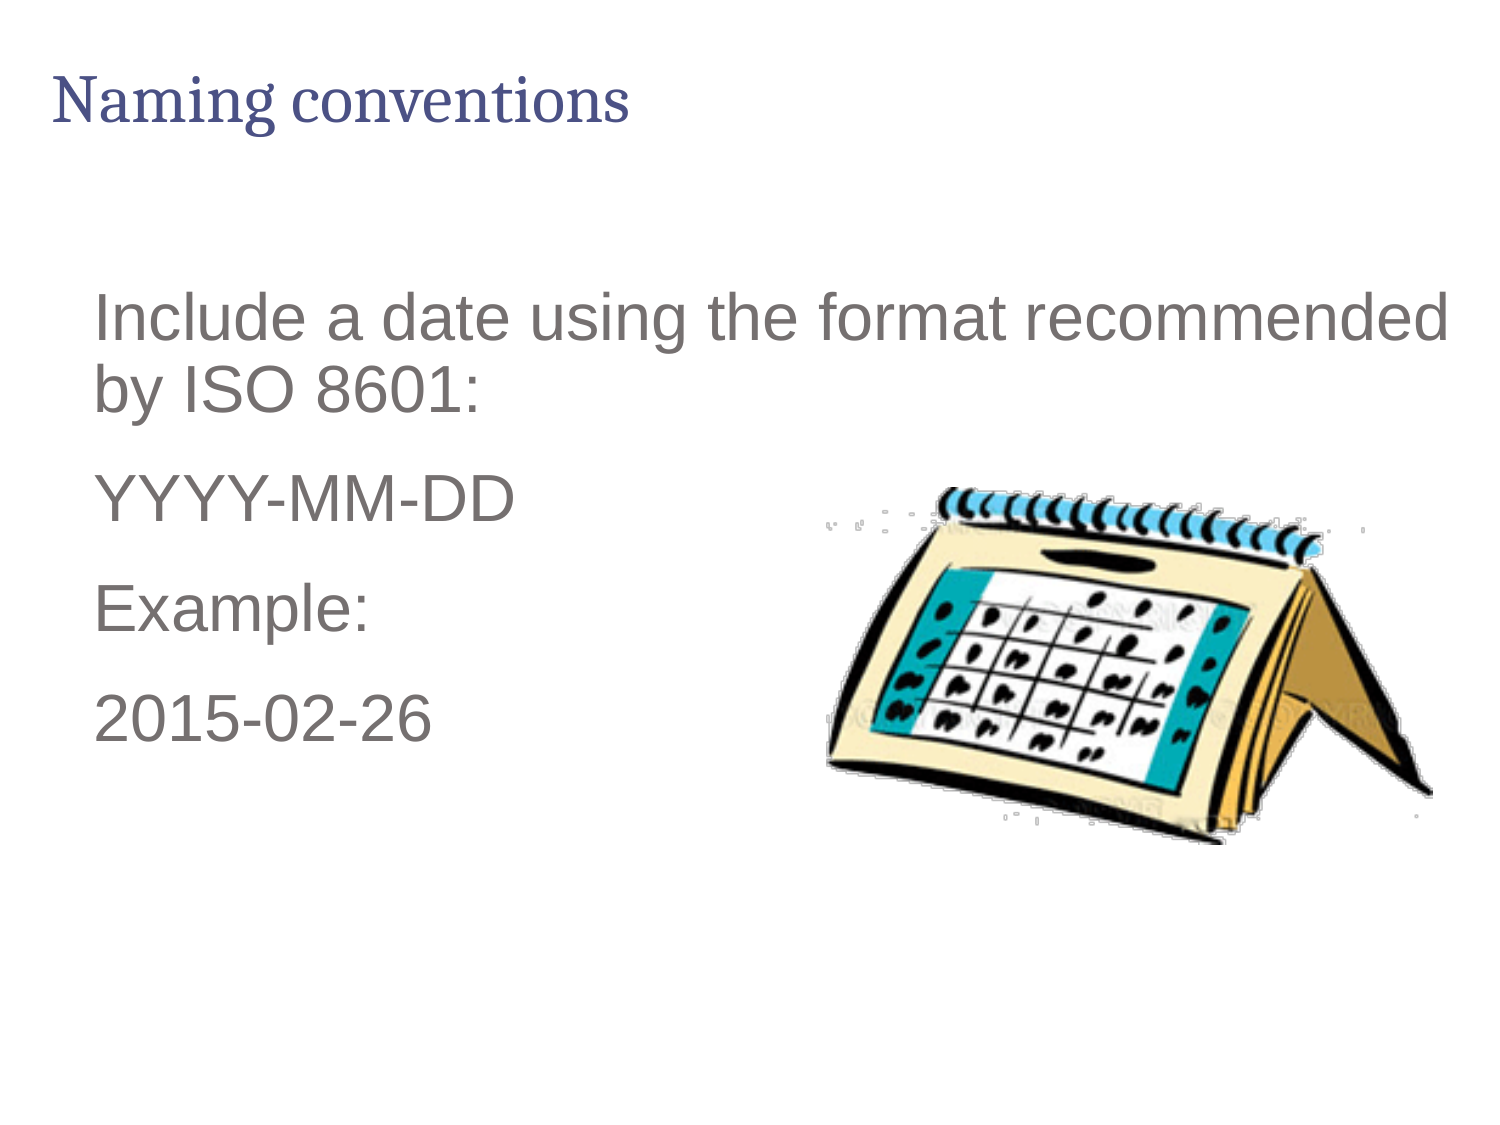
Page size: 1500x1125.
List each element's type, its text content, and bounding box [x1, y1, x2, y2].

list Include a date using the format recommended by ISO 8601: YYYY-MM-DD Example: 2015-02-26 [78, 275, 1500, 1018]
title Naming conventions [36, 25, 1464, 175]
picture [824, 487, 1433, 845]
